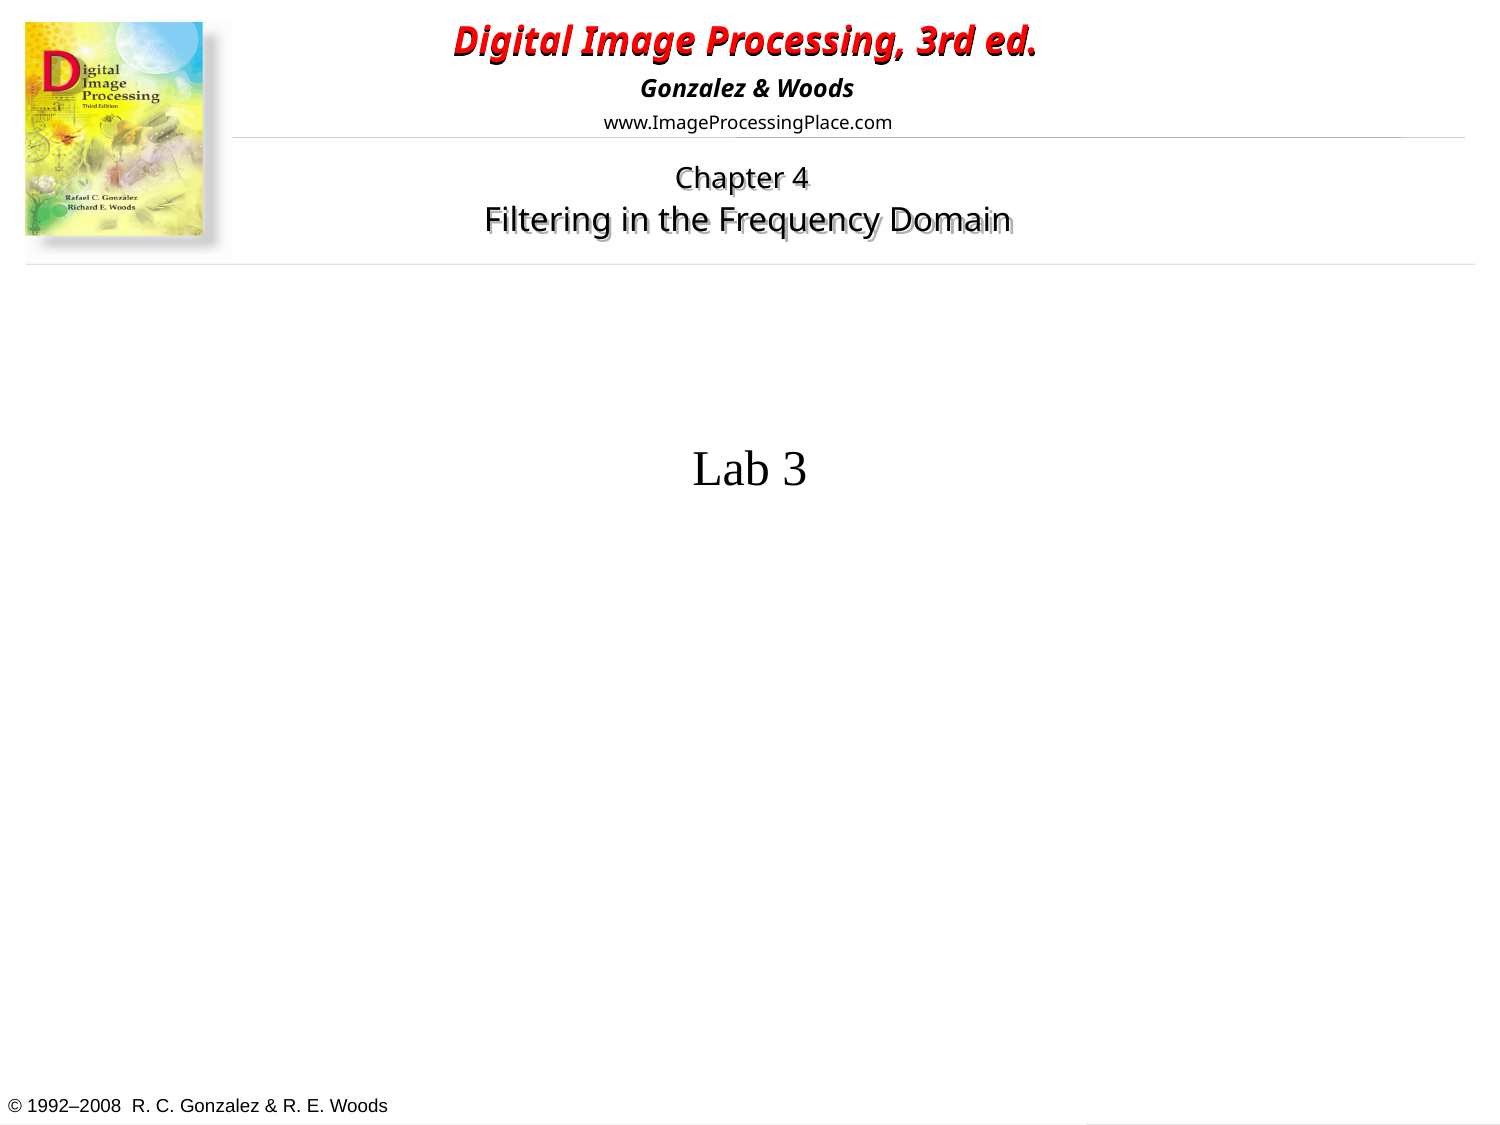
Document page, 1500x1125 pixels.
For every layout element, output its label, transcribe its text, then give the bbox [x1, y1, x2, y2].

picture [25, 22, 233, 263]
text_box Lab 3 [0, 427, 1500, 503]
